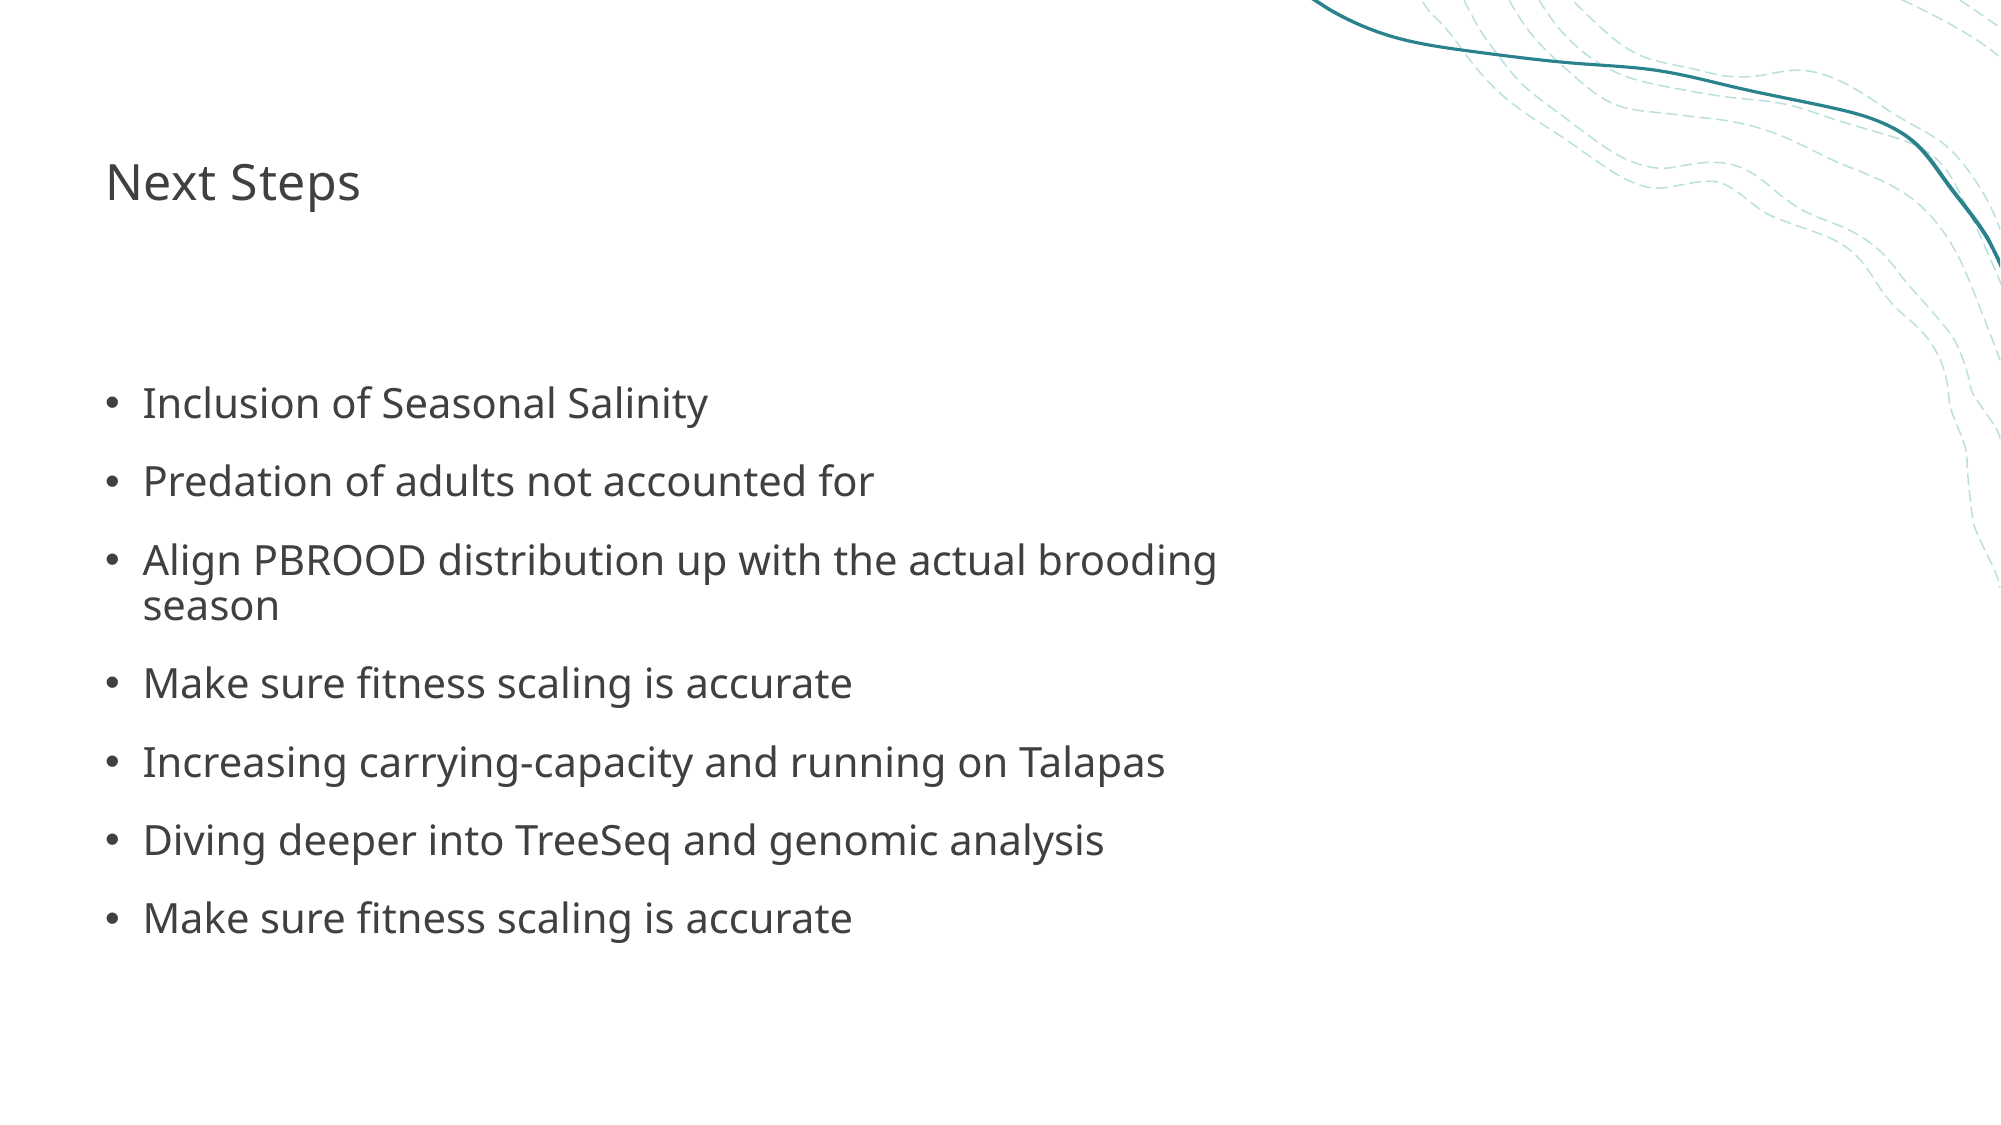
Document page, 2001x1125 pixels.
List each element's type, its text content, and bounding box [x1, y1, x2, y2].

title Next Steps [90, 149, 1889, 300]
text_box Inclusion of Seasonal Salinity Predation of adults not accounted for Align PBROOD distribution up with the actual brooding season Make sure fitness scaling is accurate Increasing carrying-capacity and running on Talapas Diving deeper into TreeSeq and genomic analysis Make sure fitness scaling is accurate [89, 374, 1282, 1043]
